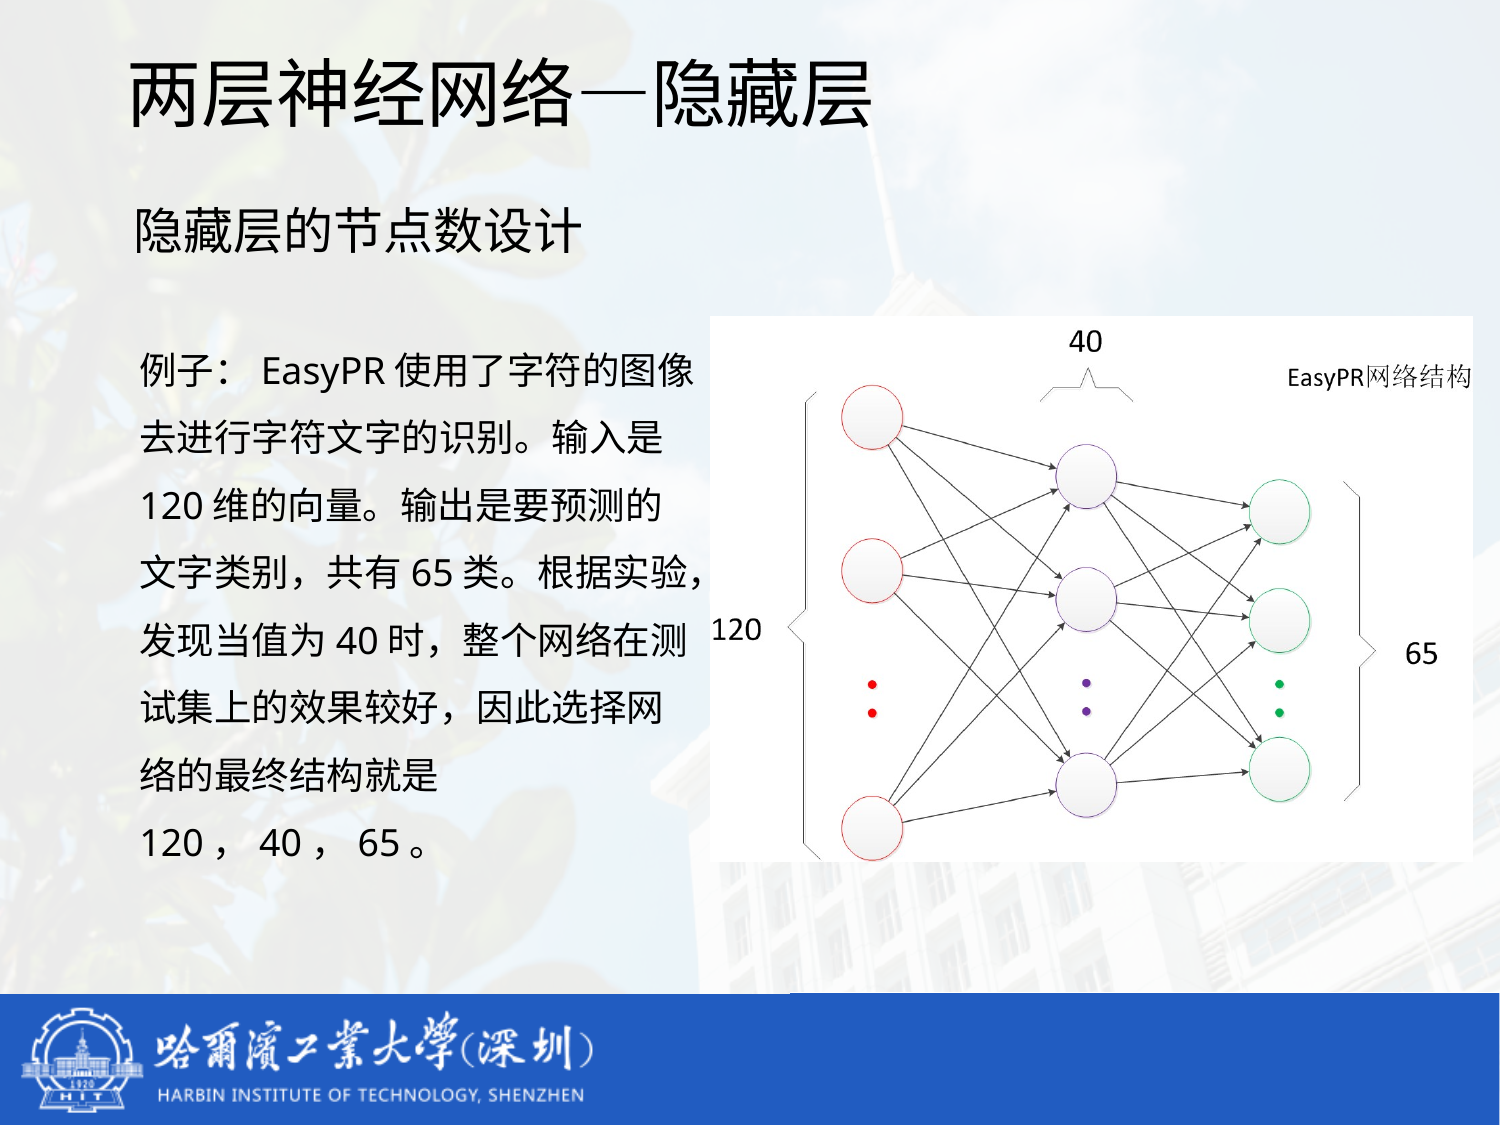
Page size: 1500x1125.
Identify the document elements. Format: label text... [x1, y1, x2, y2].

text_box 例子：EasyPR使用了字符的图像去进行字符文字的识别。输入是120维的向量。输出是要预测的文字类别，共有65类。根据实验，发现当值为40时，整个网络在测试集上的效果较好，因此选择网络的最终结构就是120，40，65。 [124, 316, 711, 872]
title 两层神经网络—隐藏层 [124, 0, 1088, 162]
text_box 隐藏层的节点数设计 [118, 162, 1350, 268]
picture [0, 992, 1500, 1125]
picture [710, 316, 1473, 862]
